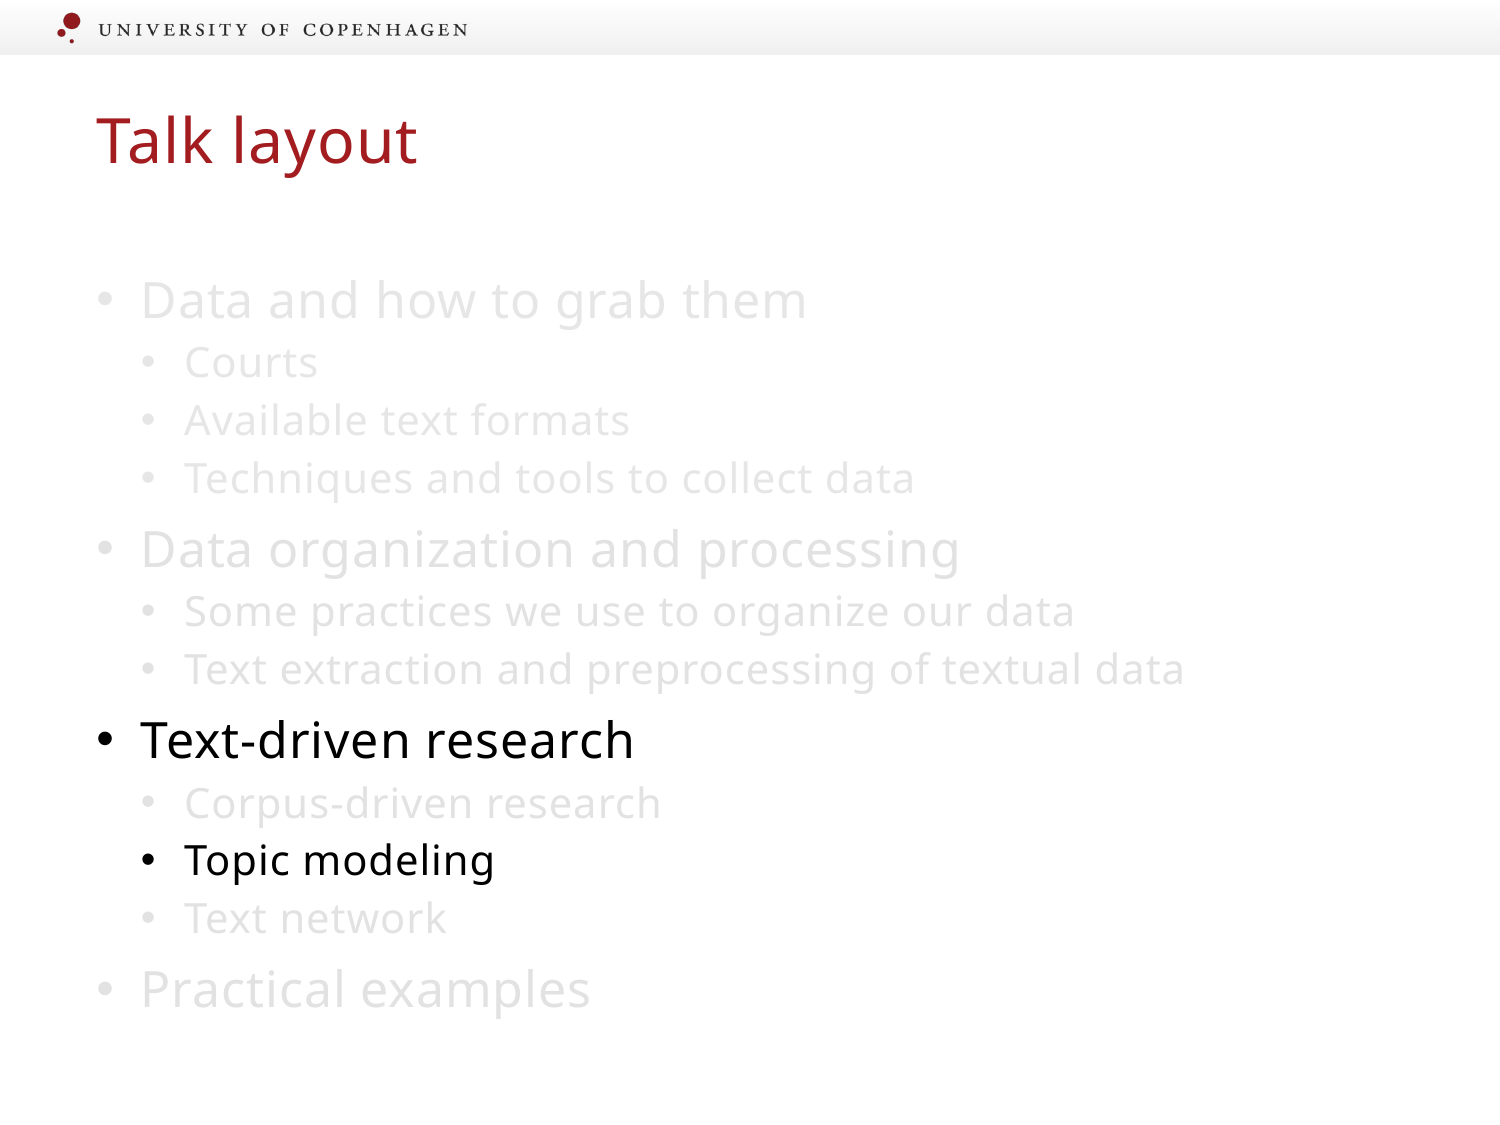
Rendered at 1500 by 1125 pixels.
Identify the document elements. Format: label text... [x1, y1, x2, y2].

list Data and how to grab them Courts Available text formats Techniques and tools to collect data Data organization and processing Some practices we use to organize our data Text extraction and preprocessing of textual data Text-driven research Corpus-driven research Topic modeling Text network Practical examples [96, 268, 1404, 1034]
picture [92, 15, 475, 42]
title Talk layout [96, 101, 1404, 244]
